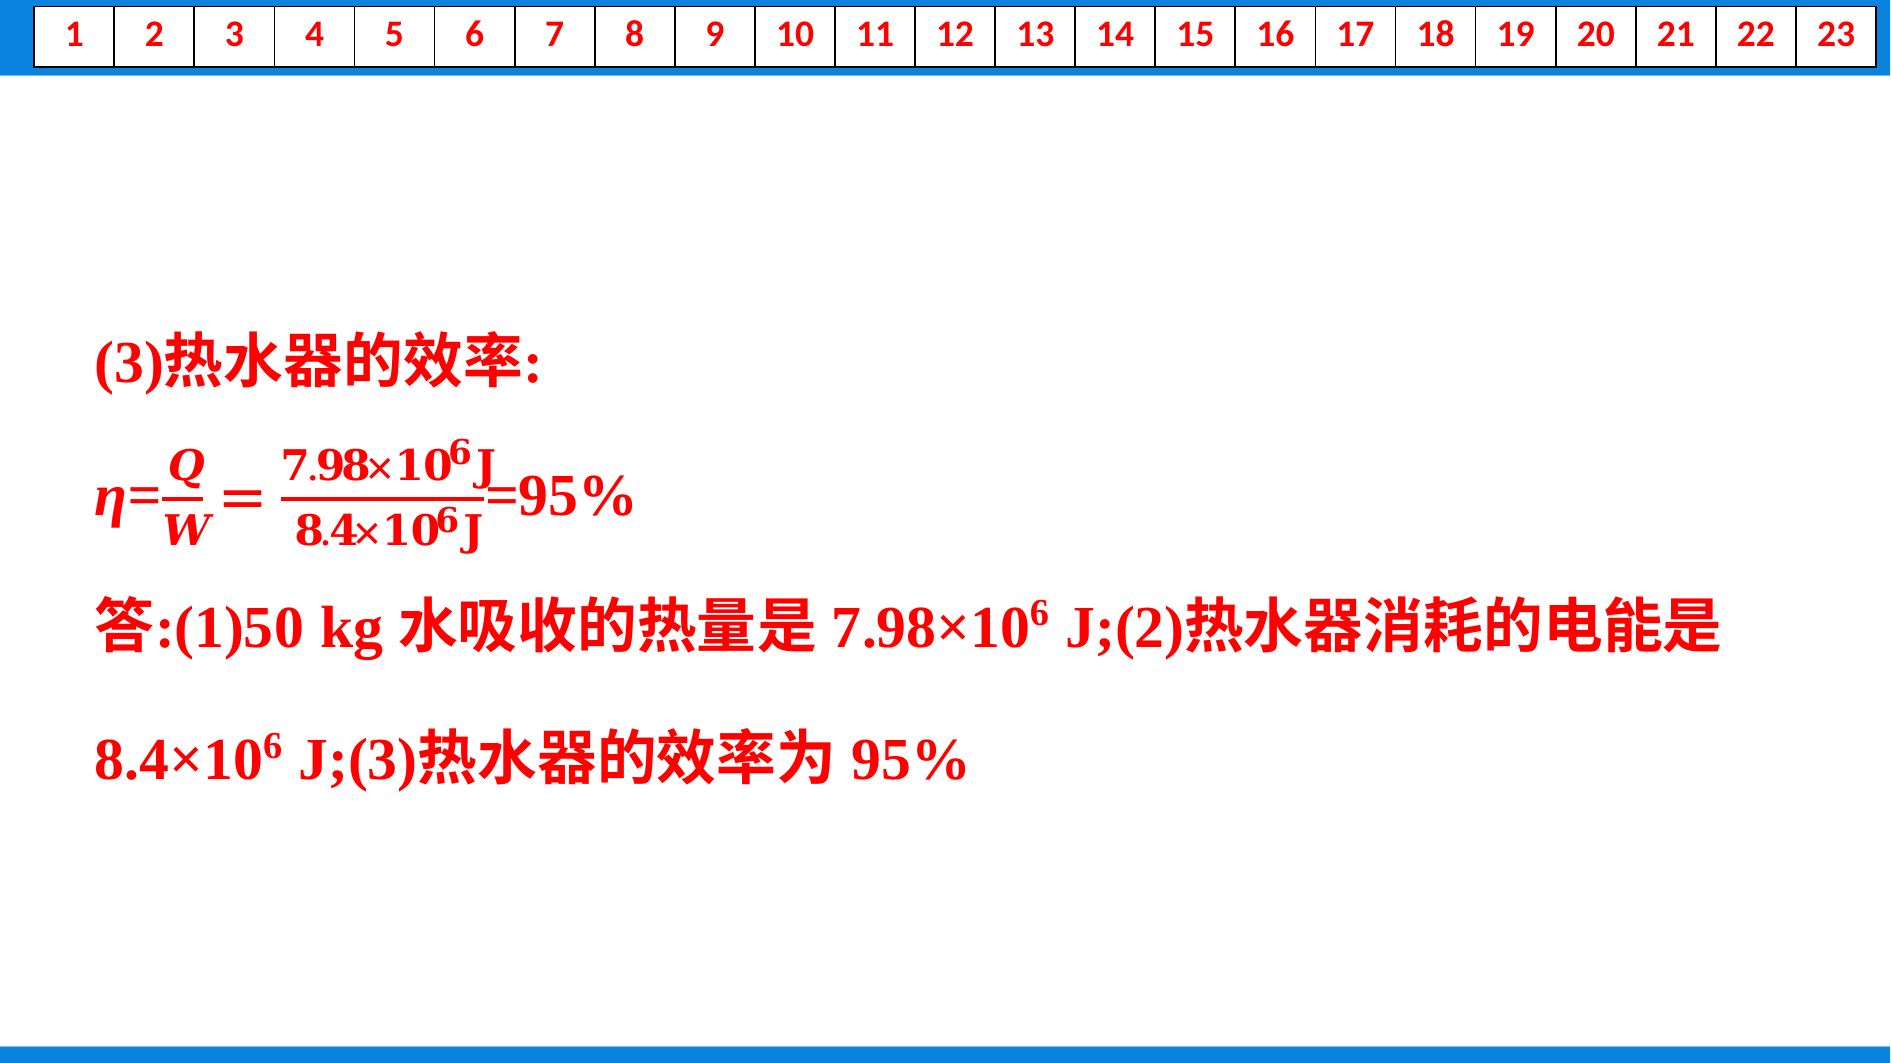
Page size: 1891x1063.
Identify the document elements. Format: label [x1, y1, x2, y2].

text_box [94, 295, 1863, 1031]
picture [0, 0, 1891, 1063]
